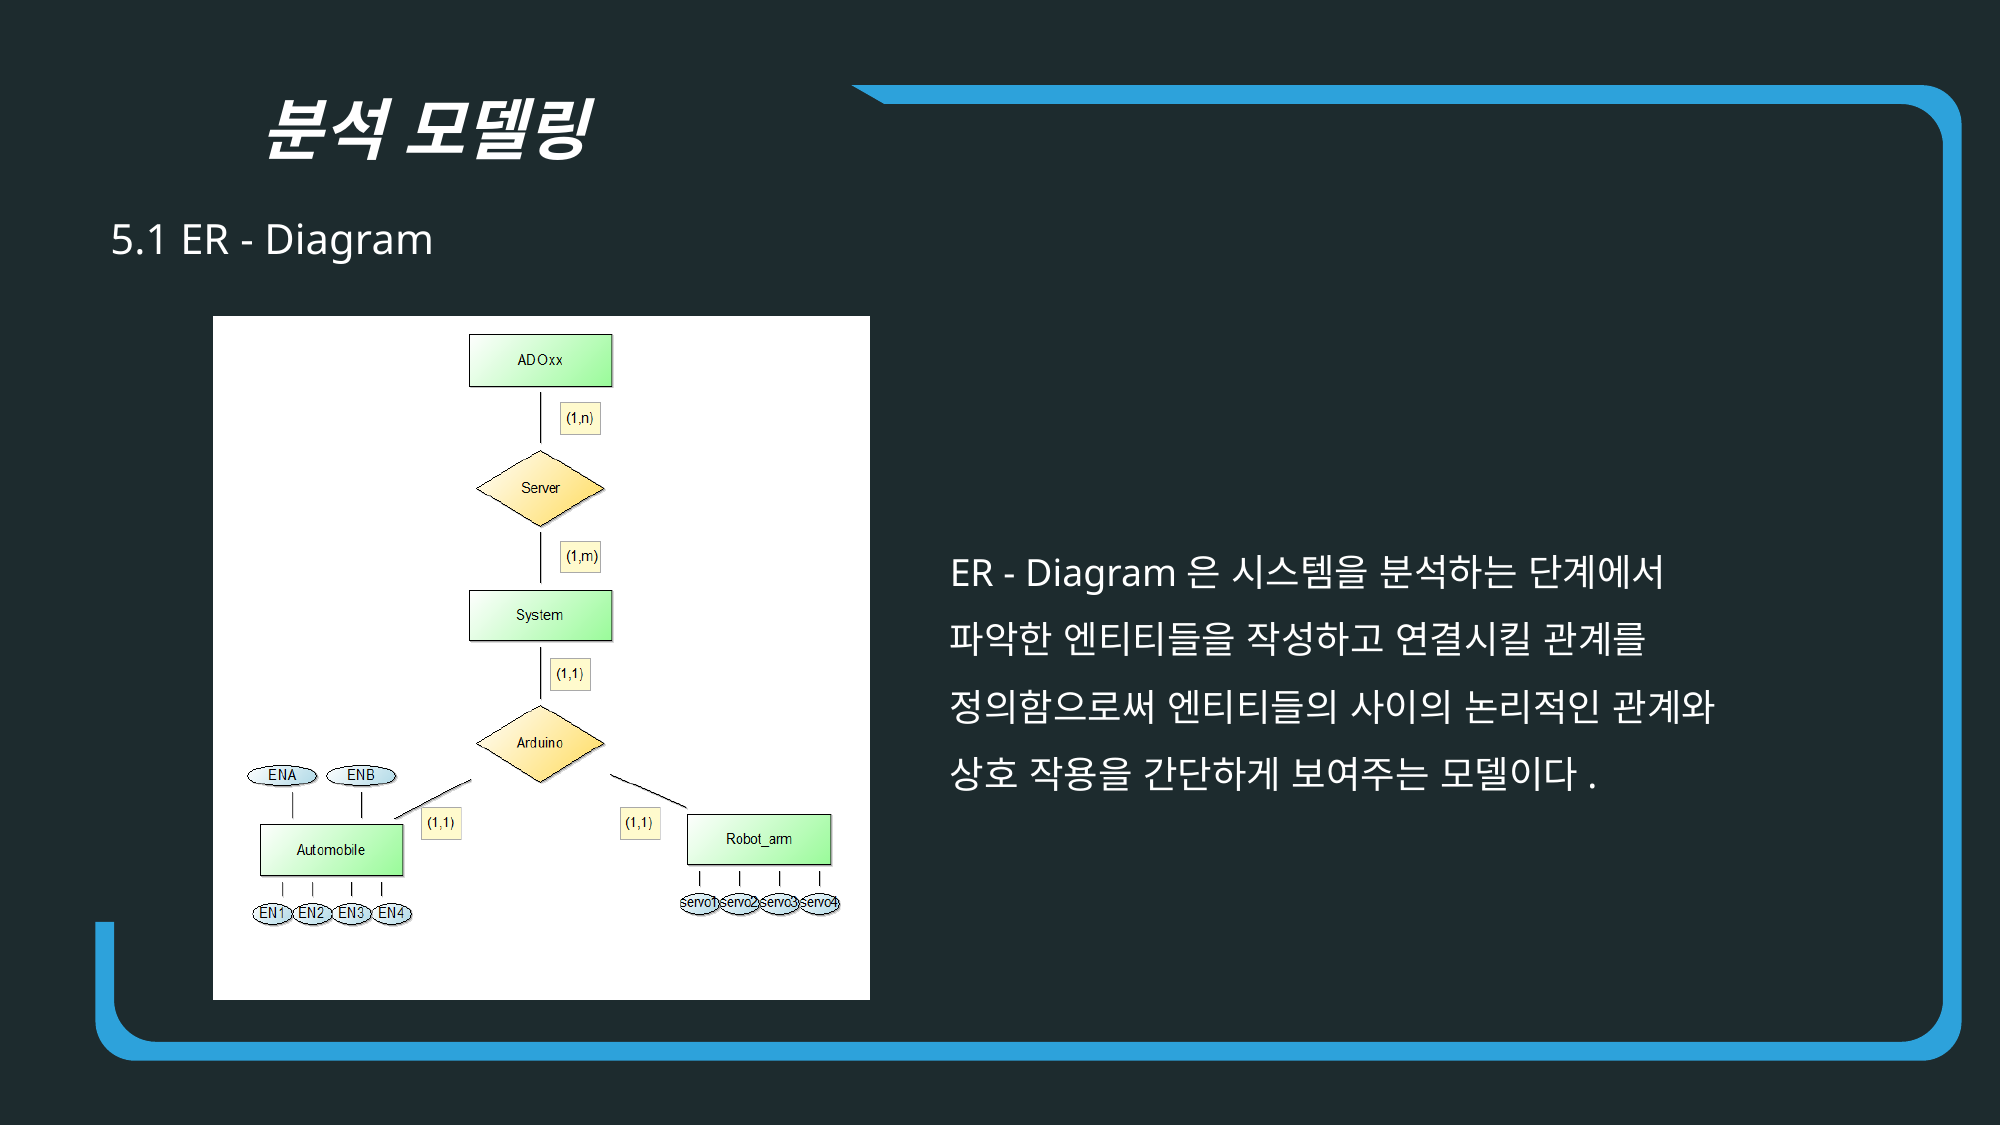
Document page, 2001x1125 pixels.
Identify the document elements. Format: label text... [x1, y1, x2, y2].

text_box 분석 모델링 [109, 40, 741, 175]
text_box ER - Diagram은 시스템을 분석하는 단계에서 파악한 엔티티들을 작성하고 연결시킬 관계를 정의함으로써 엔티티들의 사이의 논리적인 관계와 상호 작용을 간단하게 보여주는 모델이다. [934, 518, 1787, 804]
text_box [94, 84, 1963, 1062]
picture [212, 316, 870, 1000]
text_box 5.1 ER - Diagram [95, 205, 480, 271]
